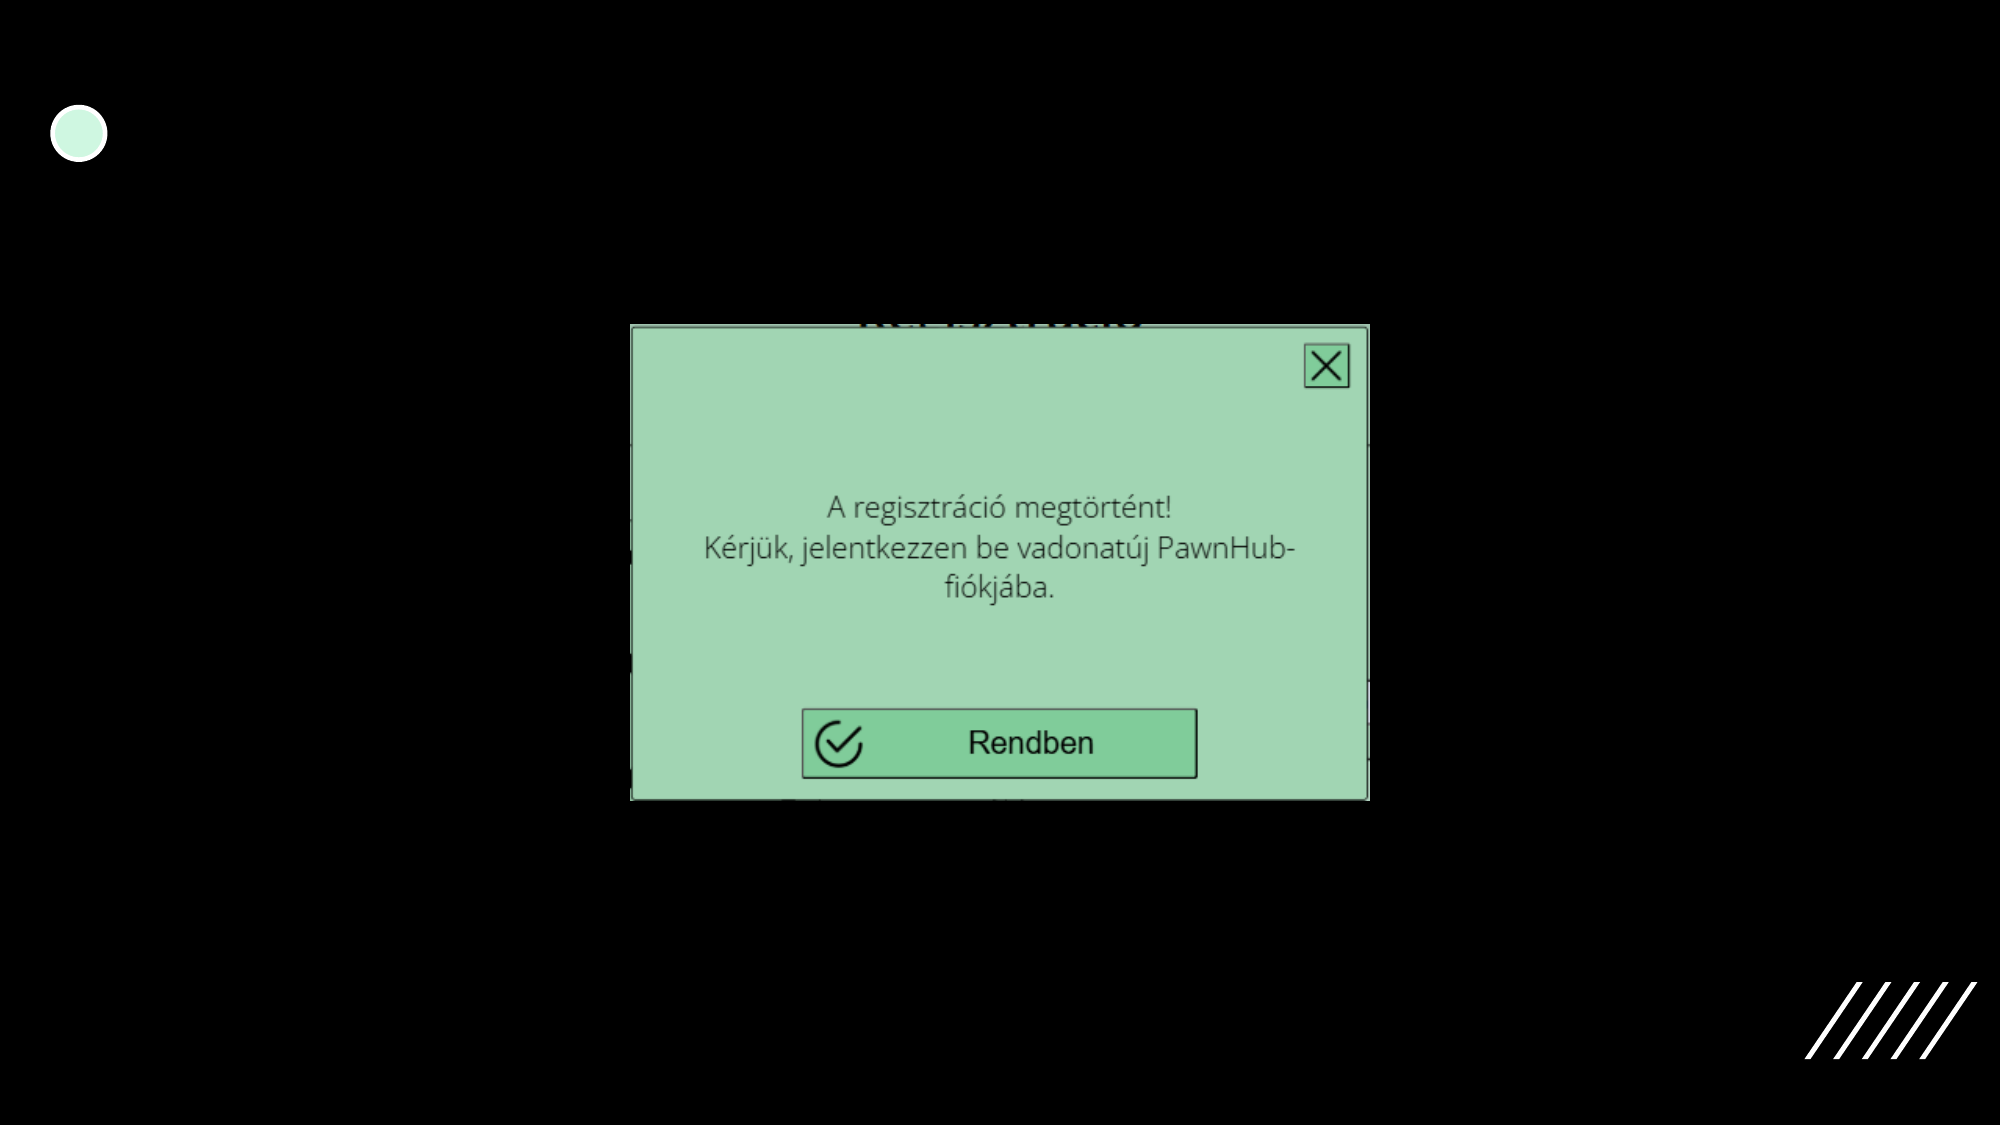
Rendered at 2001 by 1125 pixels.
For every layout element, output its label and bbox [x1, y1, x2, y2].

picture [630, 324, 1370, 801]
